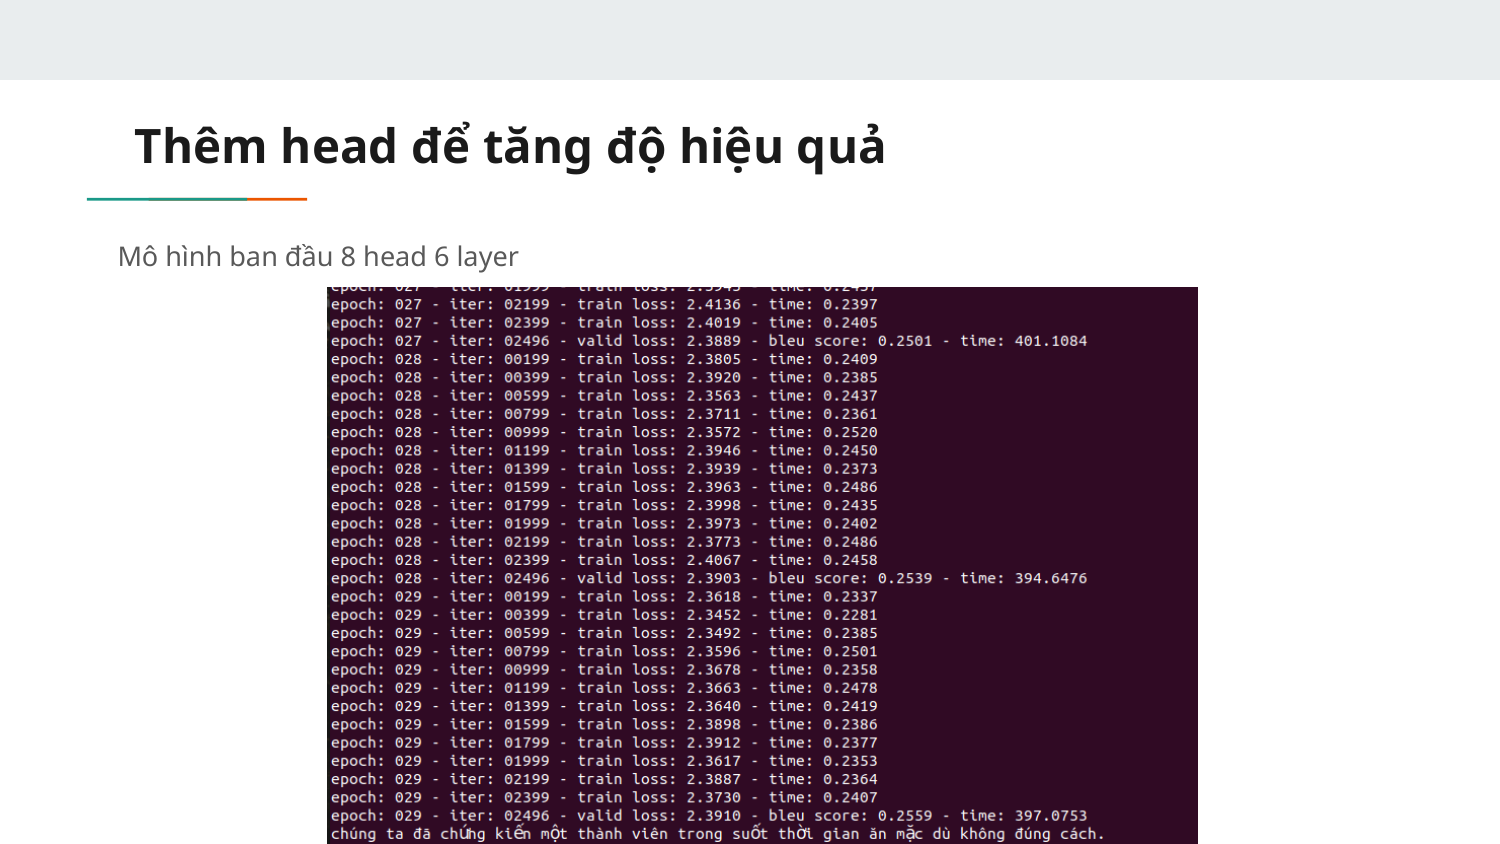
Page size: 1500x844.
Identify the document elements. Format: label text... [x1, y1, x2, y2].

picture [327, 287, 1199, 844]
title Thêm head để tăng độ hiệu quả [119, 100, 1381, 189]
list Mô hình ban đầu 8 head 6 layer [102, 219, 1364, 591]
